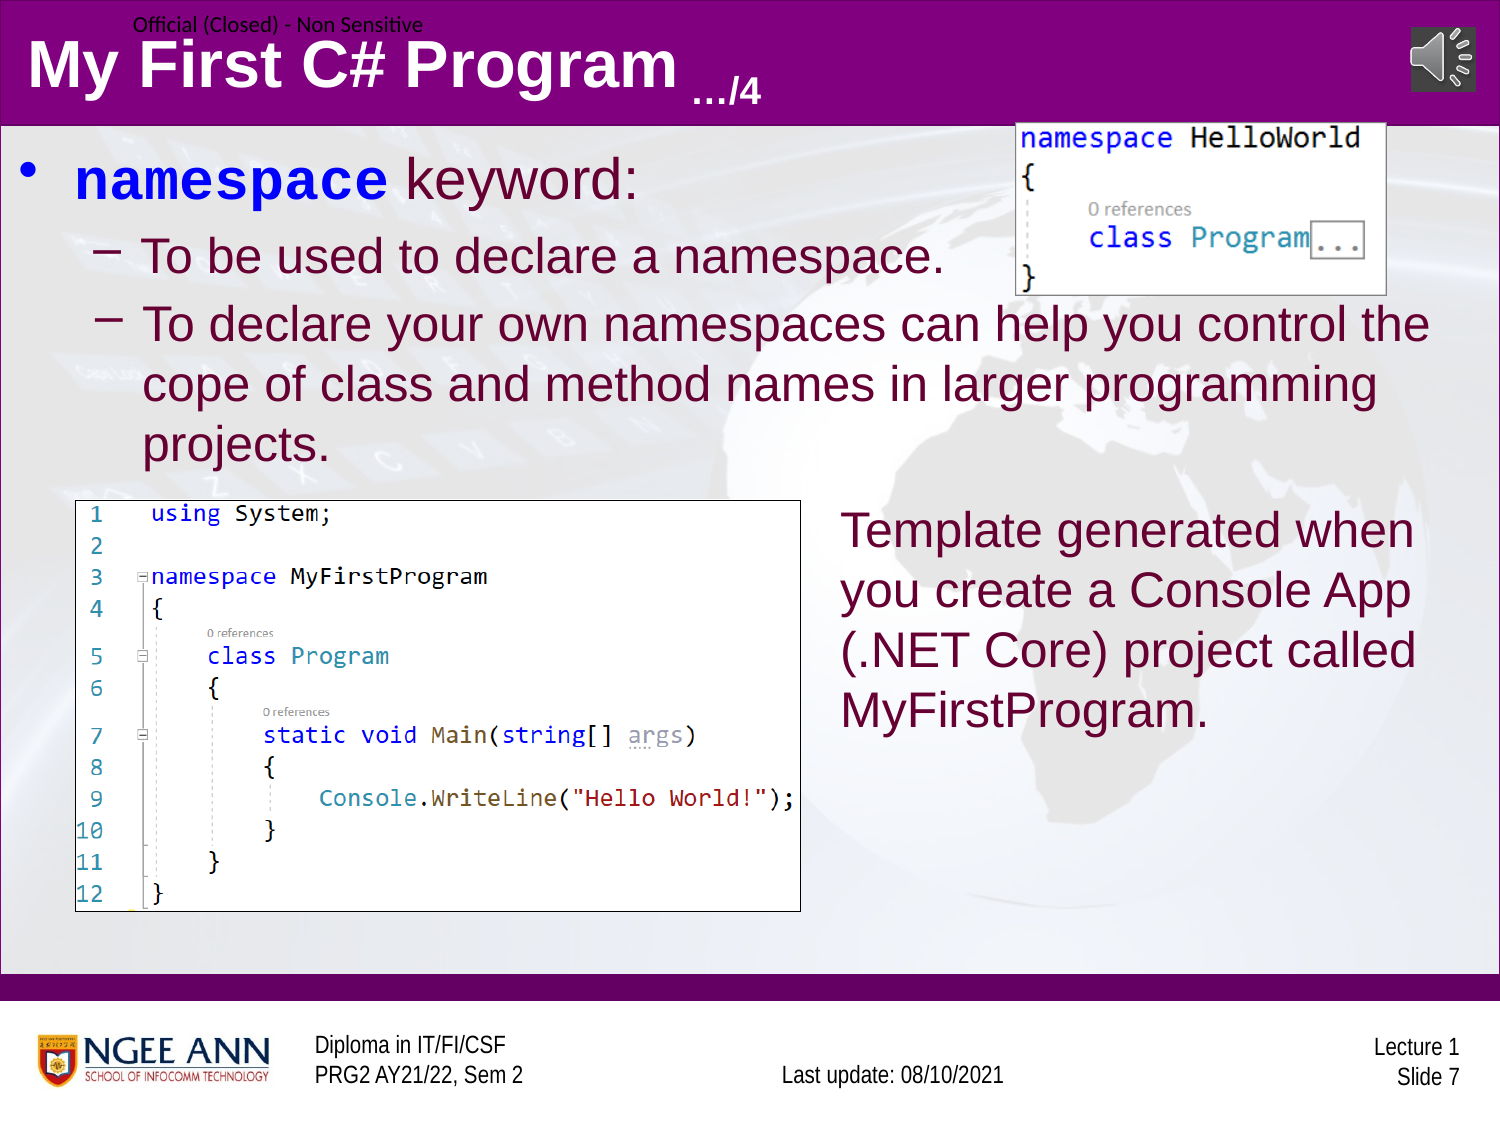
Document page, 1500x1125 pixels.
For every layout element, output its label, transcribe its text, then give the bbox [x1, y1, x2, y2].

picture [1015, 121, 1387, 297]
title My First C# Program …/4 [12, 19, 1488, 113]
picture [12, 1012, 294, 1109]
list namespace keyword: To be used to declare a namespace. [2, 133, 1010, 329]
text_box To declare your own namespaces can help you control the cope of class and method names in larger programming projects. [5, 284, 1477, 479]
picture [75, 499, 801, 912]
picture [1409, 25, 1477, 93]
text_box Template generated when you create a Console App (.NET Core) project called MyFirstProgram. [825, 490, 1477, 752]
